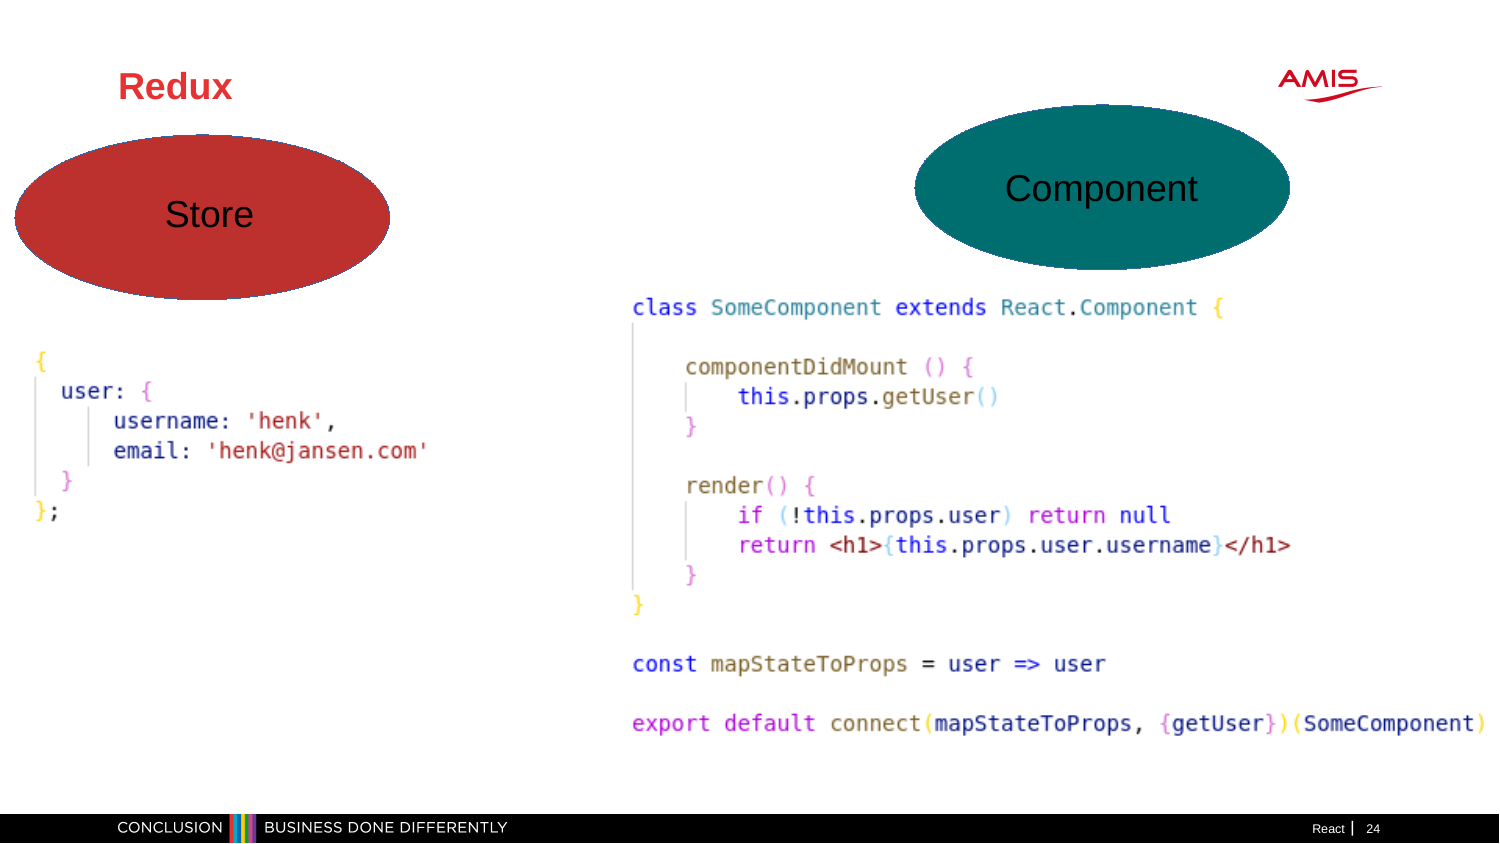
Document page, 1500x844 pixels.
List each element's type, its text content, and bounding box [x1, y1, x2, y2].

picture [614, 284, 1495, 750]
text_box [995, 255, 1210, 270]
text_box [914, 104, 1290, 253]
text_box [14, 134, 390, 300]
text_box <number> [1358, 820, 1381, 838]
picture [1204, 58, 1387, 105]
picture [30, 344, 435, 534]
text_box Store [149, 183, 285, 240]
picture [0, 814, 236, 843]
picture [239, 814, 1499, 843]
text_box React [814, 820, 1345, 838]
text_box Component [989, 156, 1245, 255]
text_box Redux [118, 47, 1204, 129]
